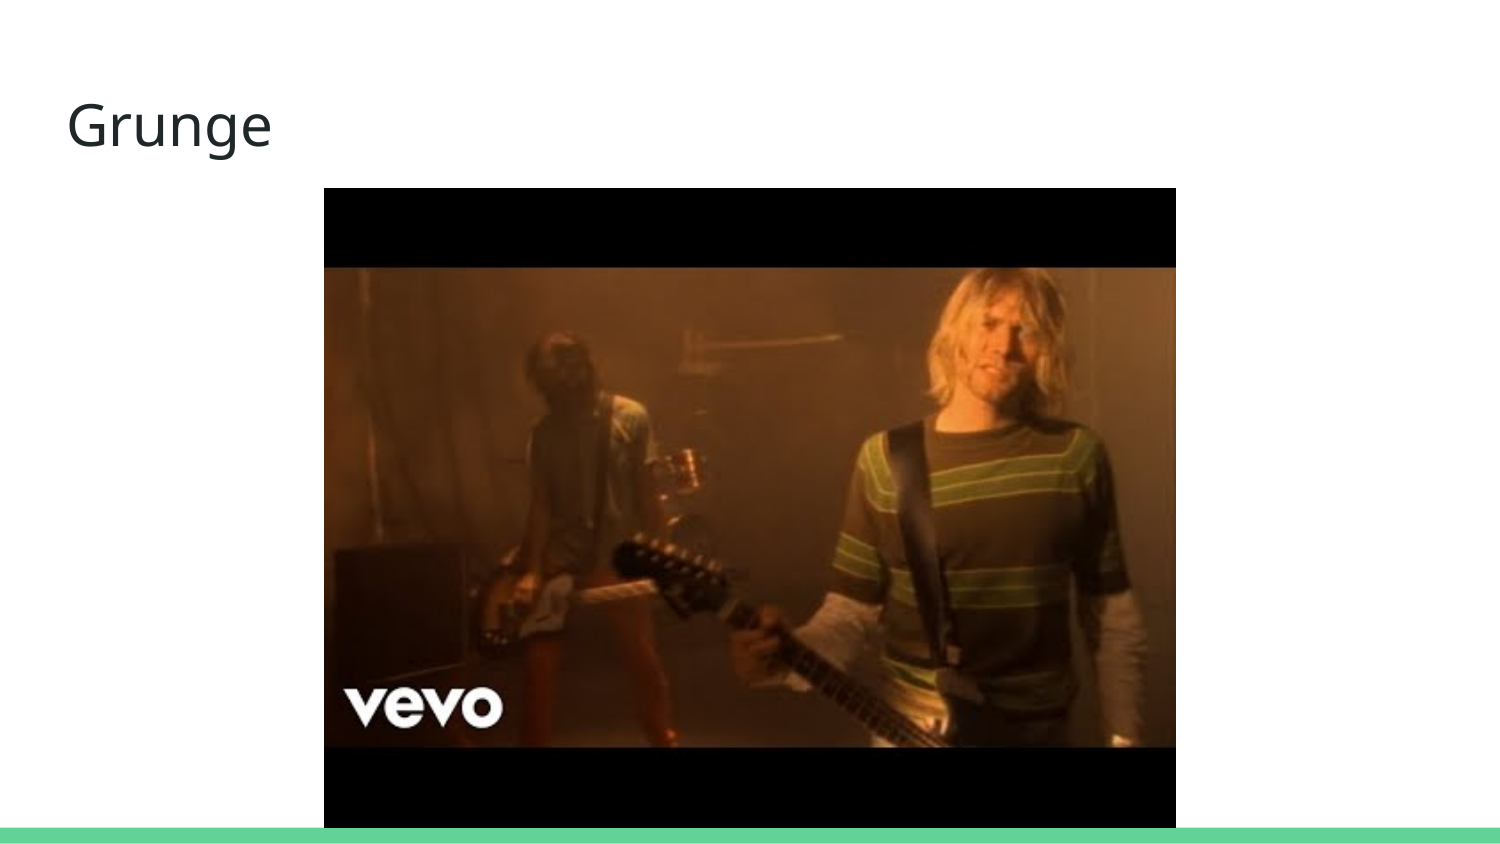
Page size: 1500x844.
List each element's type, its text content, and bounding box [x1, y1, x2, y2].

picture [324, 188, 1176, 828]
title Grunge [51, 72, 1449, 167]
